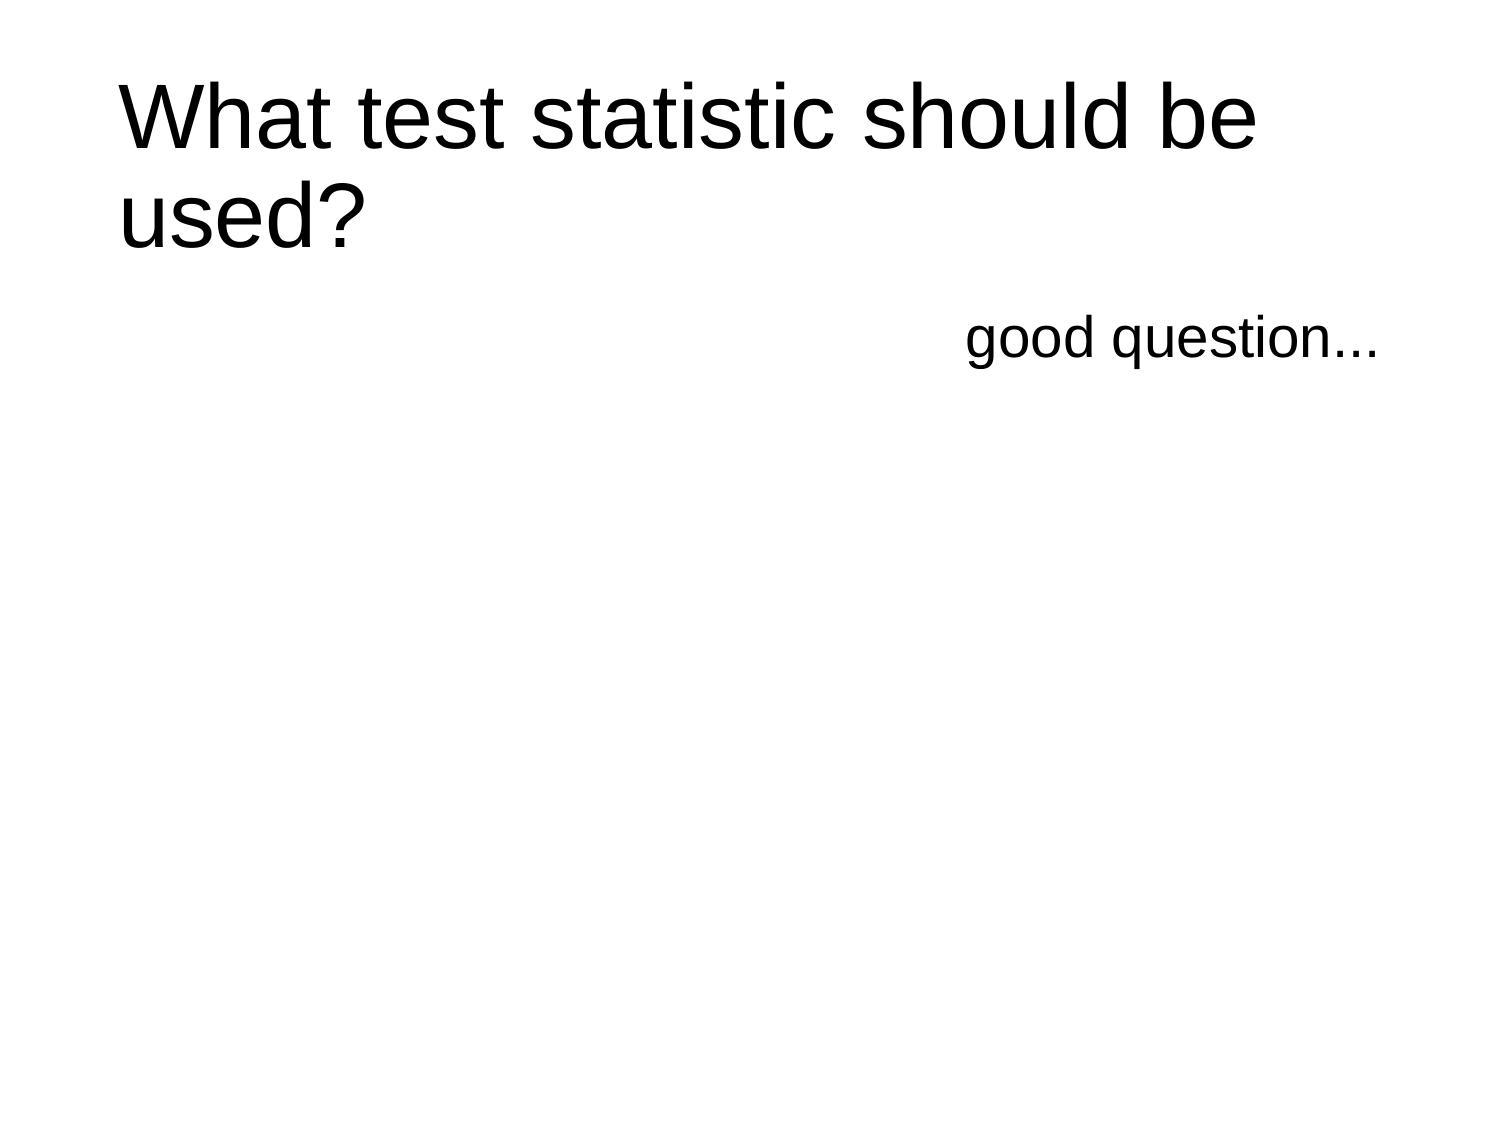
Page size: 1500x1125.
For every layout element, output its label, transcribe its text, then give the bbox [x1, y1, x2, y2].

list good question... [103, 299, 1397, 1014]
title What test statistic should be used? [103, 59, 1397, 278]
